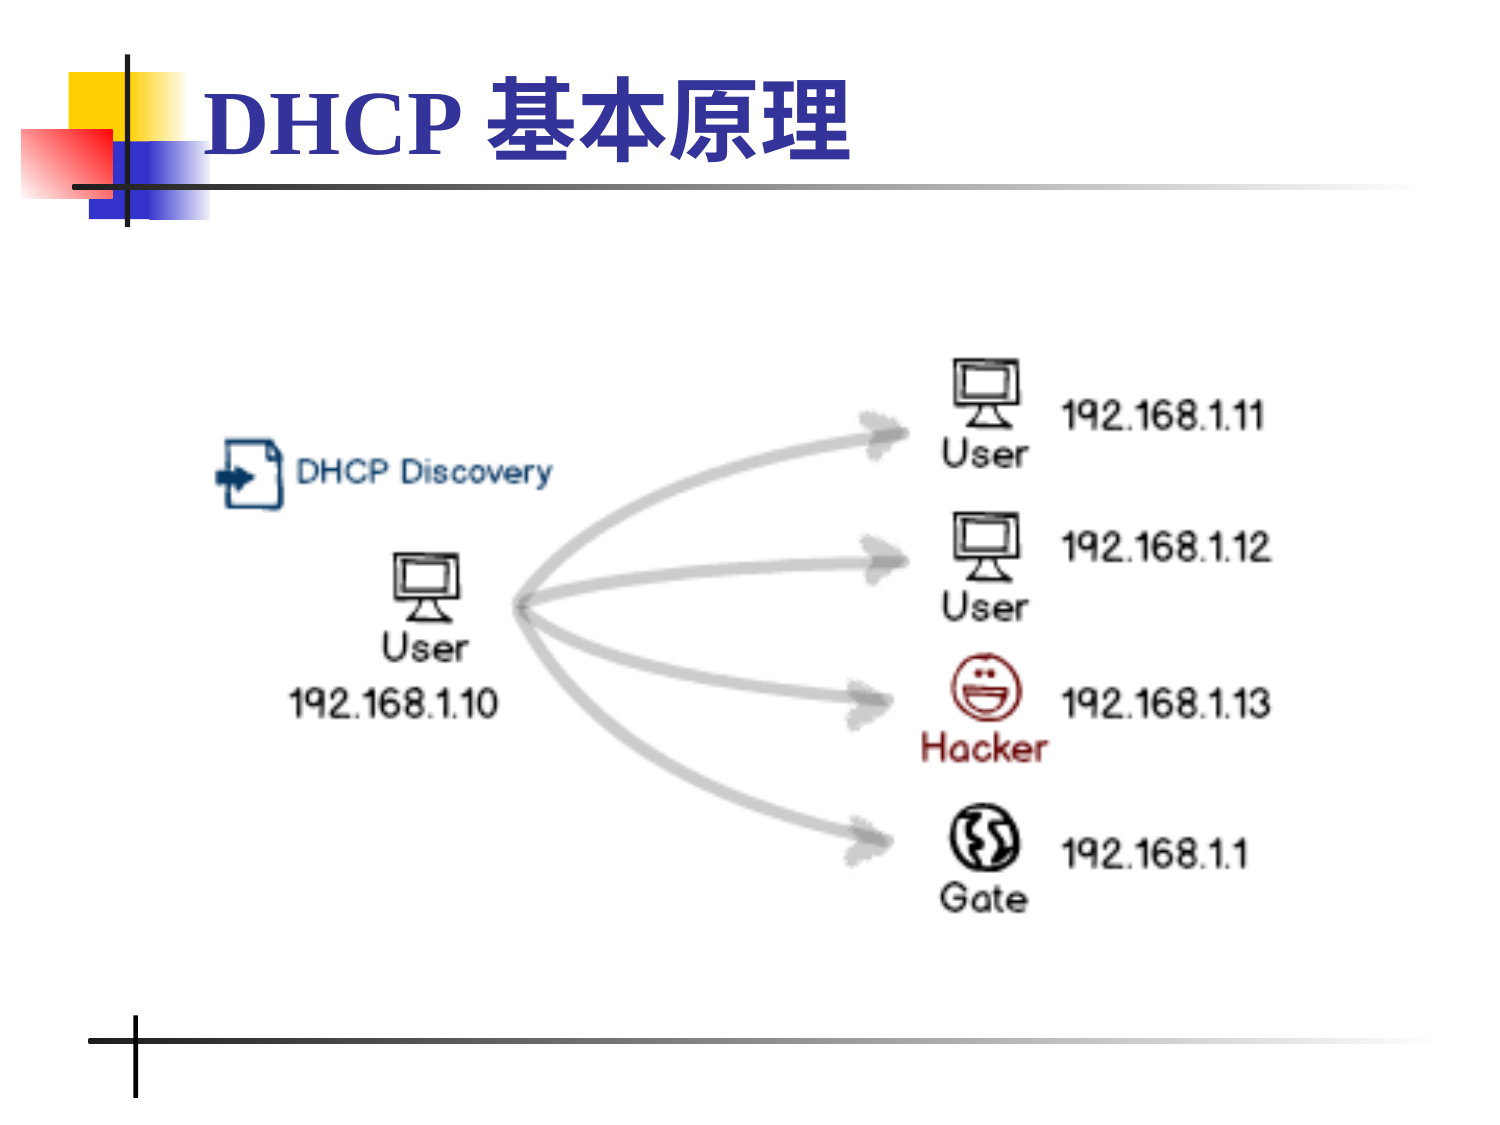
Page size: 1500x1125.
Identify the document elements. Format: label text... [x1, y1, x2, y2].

picture [209, 350, 1283, 923]
title DHCP基本原理 [188, 23, 1468, 181]
